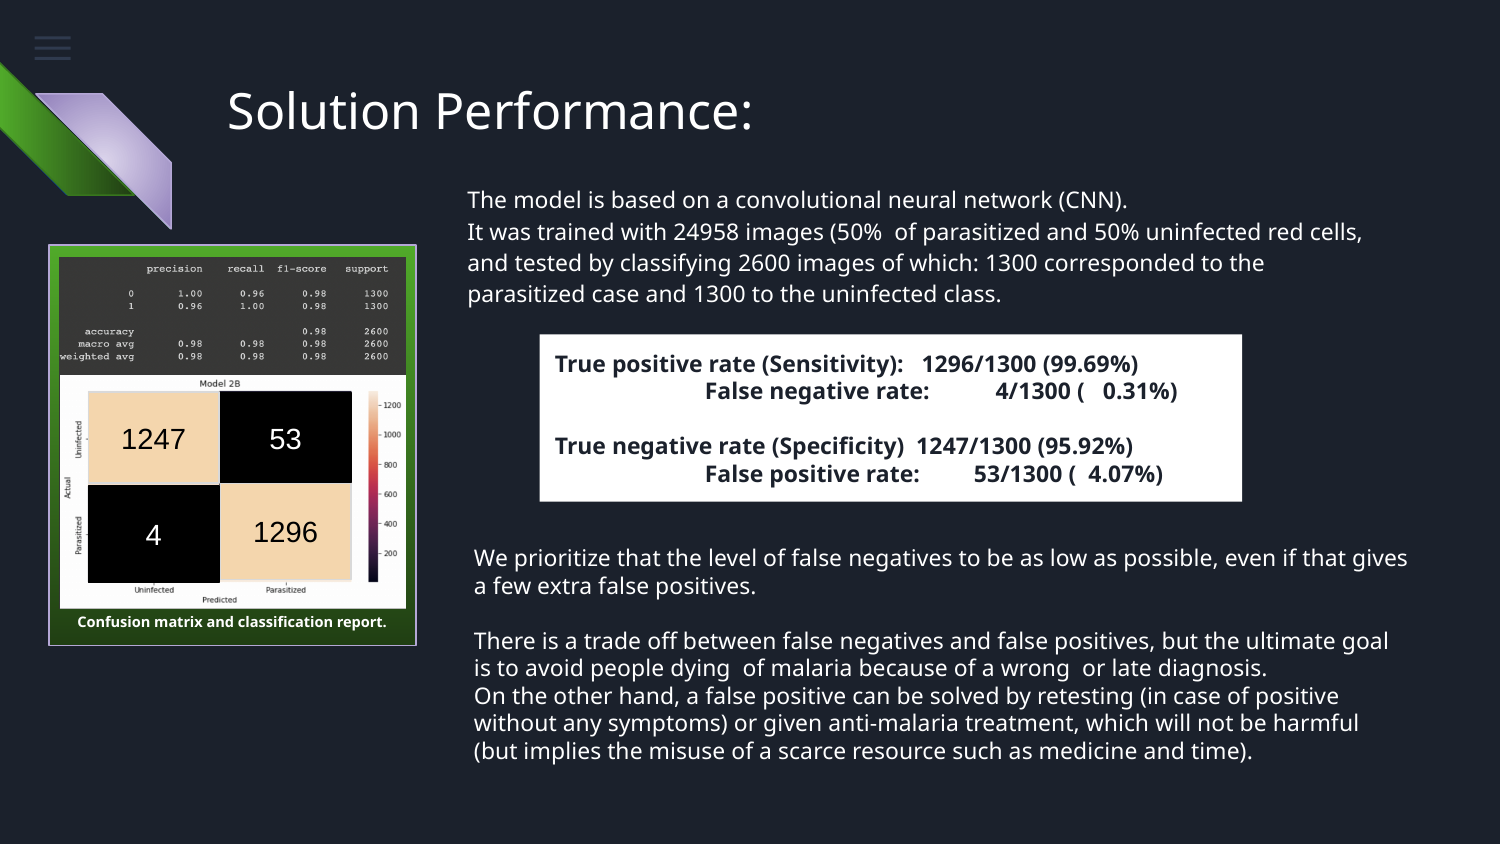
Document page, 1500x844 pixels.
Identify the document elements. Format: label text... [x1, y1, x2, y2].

text_box Confusion matrix and classification report. [0, 604, 406, 640]
text_box True positive rate (Sensitivity): 1296/1300 (99.69%) False negative rate: 4/1300 ( 0.31%) True negative rate (Specificity) 1247/1300 (95.92%) False positive rate: 53/1300 ( 4.07%) [539, 334, 1243, 502]
text_box [49, 245, 416, 646]
list The model is based on a convolutional neural network (CNN). It was trained with 24958 images (50% of parasitized and 50% uninfected red cells, and tested by classifying 2600 images of which: 1300 corresponded to the parasitized case and 1300 to the uninfected class. [452, 166, 1389, 369]
text_box [0, 63, 135, 196]
text_box We prioritize that the level of false negatives to be as low as possible, even if that gives a few extra false positives. There is a trade off between false negatives and false positives, but the ultimate goal is to avoid people dying of malaria because of a wrong or late diagnosis. On the other hand, a false positive can be solved by retesting (in case of positive without any symptoms) or given anti-malaria treatment, which will not be harmful (but implies the misuse of a scarce resource such as medicine and time). [458, 528, 1425, 779]
picture [58, 257, 406, 609]
text_box [35, 93, 172, 229]
title Solution Performance: [212, 64, 807, 175]
